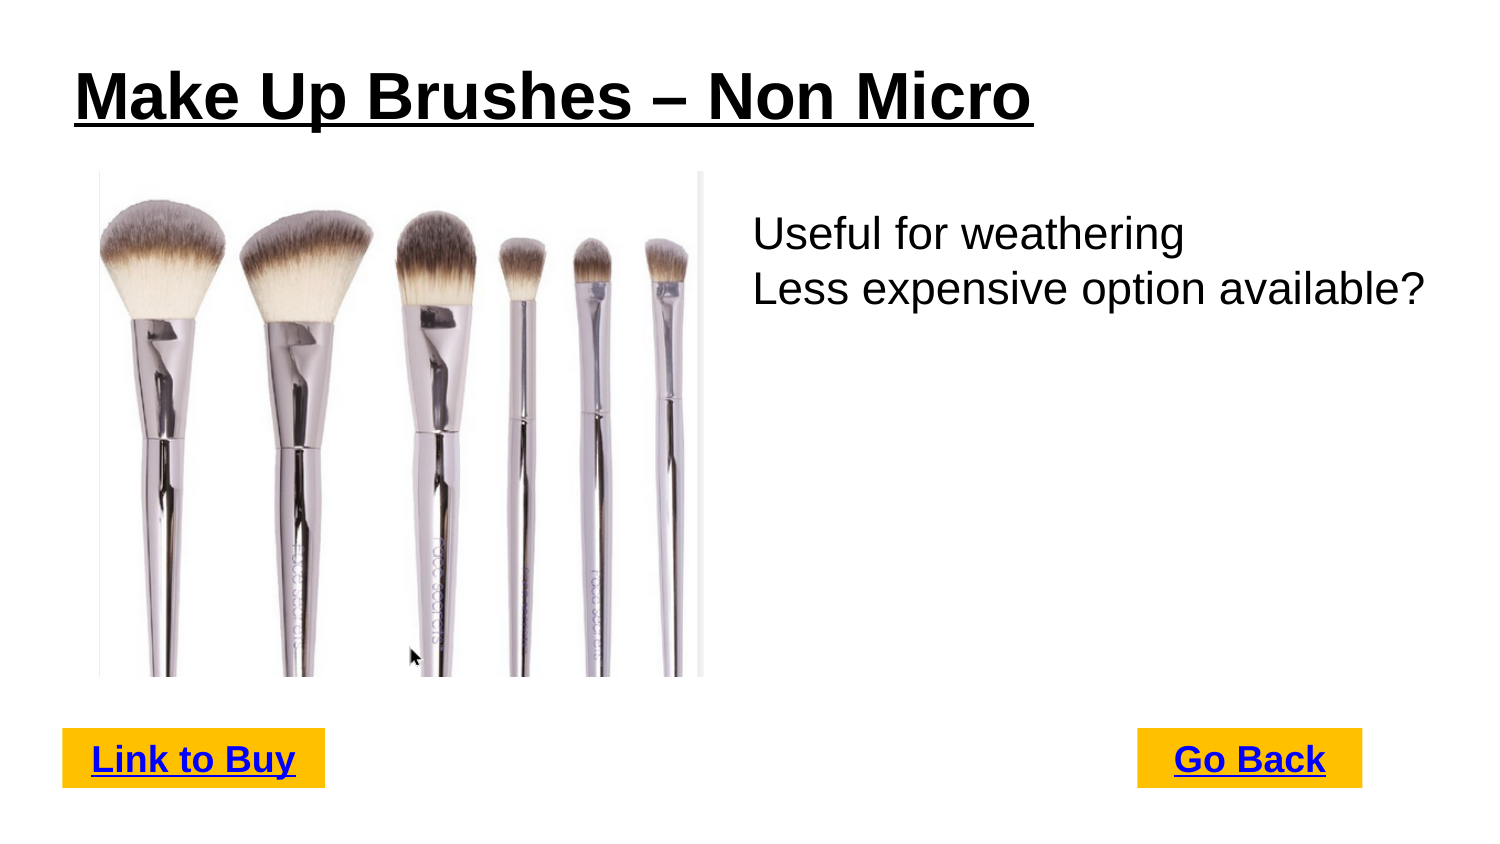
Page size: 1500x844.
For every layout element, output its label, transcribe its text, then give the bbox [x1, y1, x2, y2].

text_box Link to Buy [62, 728, 325, 788]
picture [99, 171, 704, 678]
text_box Go Back [1137, 728, 1363, 788]
text_box Make Up Brushes – Non Micro [62, 46, 1413, 139]
text_box Useful for weathering Less expensive option available? [737, 196, 1463, 322]
